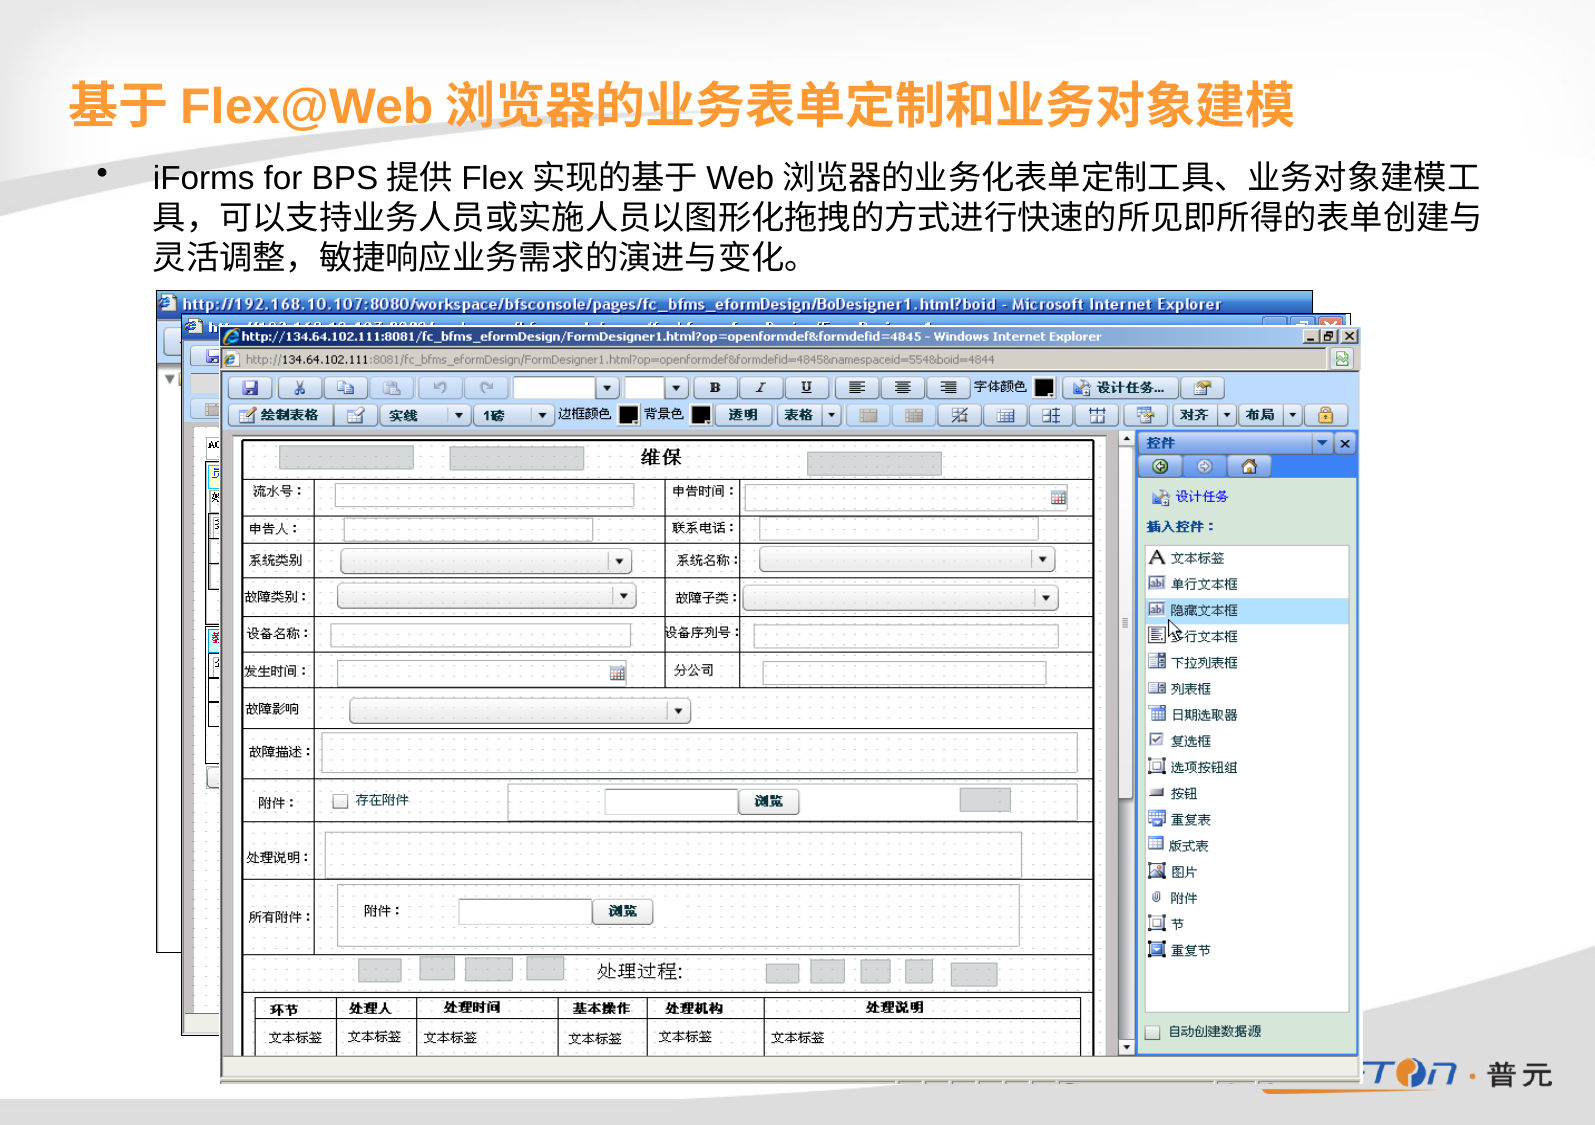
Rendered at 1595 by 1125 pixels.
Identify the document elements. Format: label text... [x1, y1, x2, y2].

list iForms for BPS提供Flex实现的基于Web浏览器的业务化表单定制工具、业务对象建模工具，可以支持业务人员或实施人员以图形化拖拽的方式进行快速的所见即所得的表单创建与灵活调整，敏捷响应业务需求的演进与变化。 [81, 148, 1514, 315]
picture [0, 0, 1595, 1125]
title 基于Flex@Web浏览器的业务表单定制和业务对象建模 [52, 57, 1556, 151]
